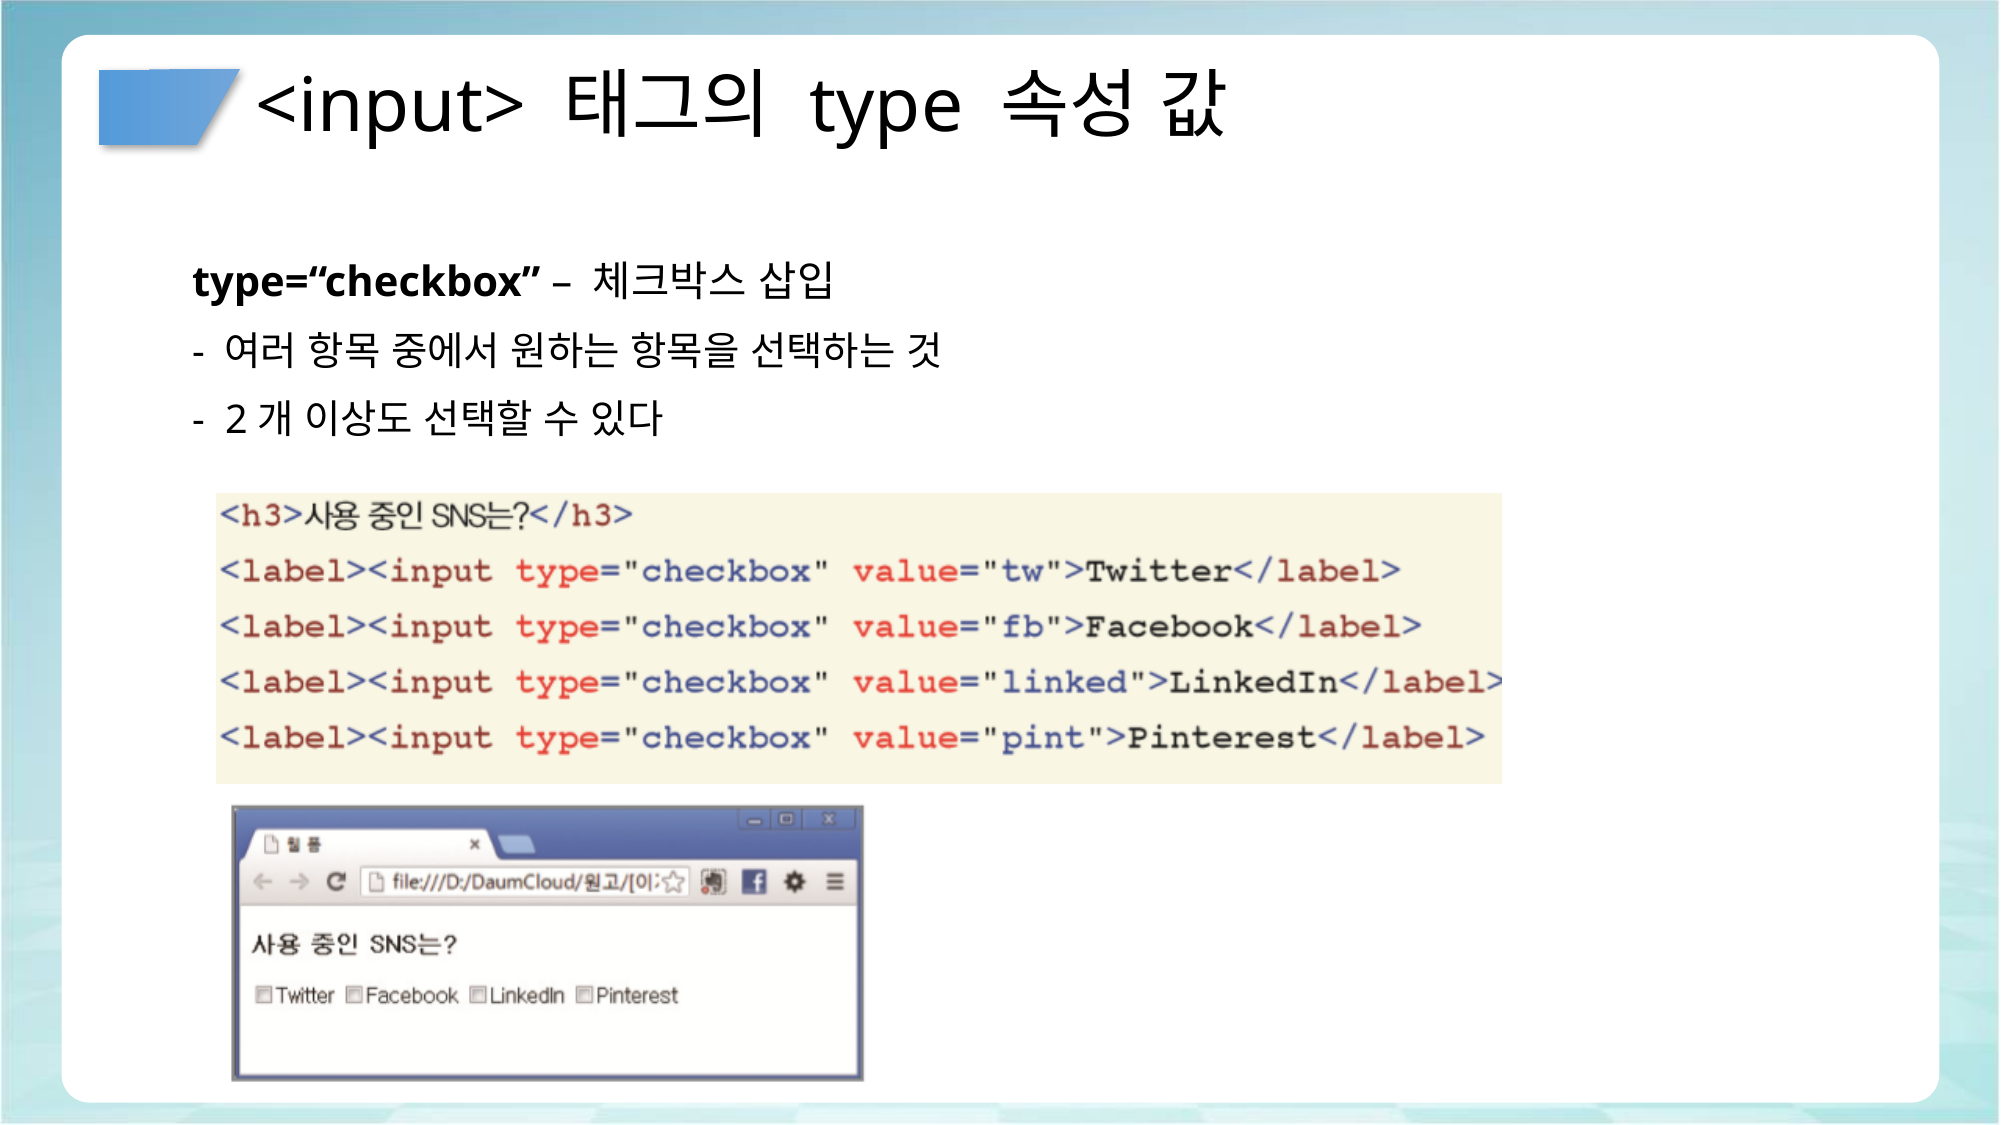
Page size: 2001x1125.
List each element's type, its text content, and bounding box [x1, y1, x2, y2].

text_box type=“checkbox” – 체크박스 삽입 - 여러 항목 중에서 원하는 항목을 선택하는 것 - 2개 이상도 선택할 수 있다 [177, 222, 1900, 1028]
picture [0, 0, 2001, 1125]
title <input> 태그의 type 속성 값 [240, 49, 1809, 165]
